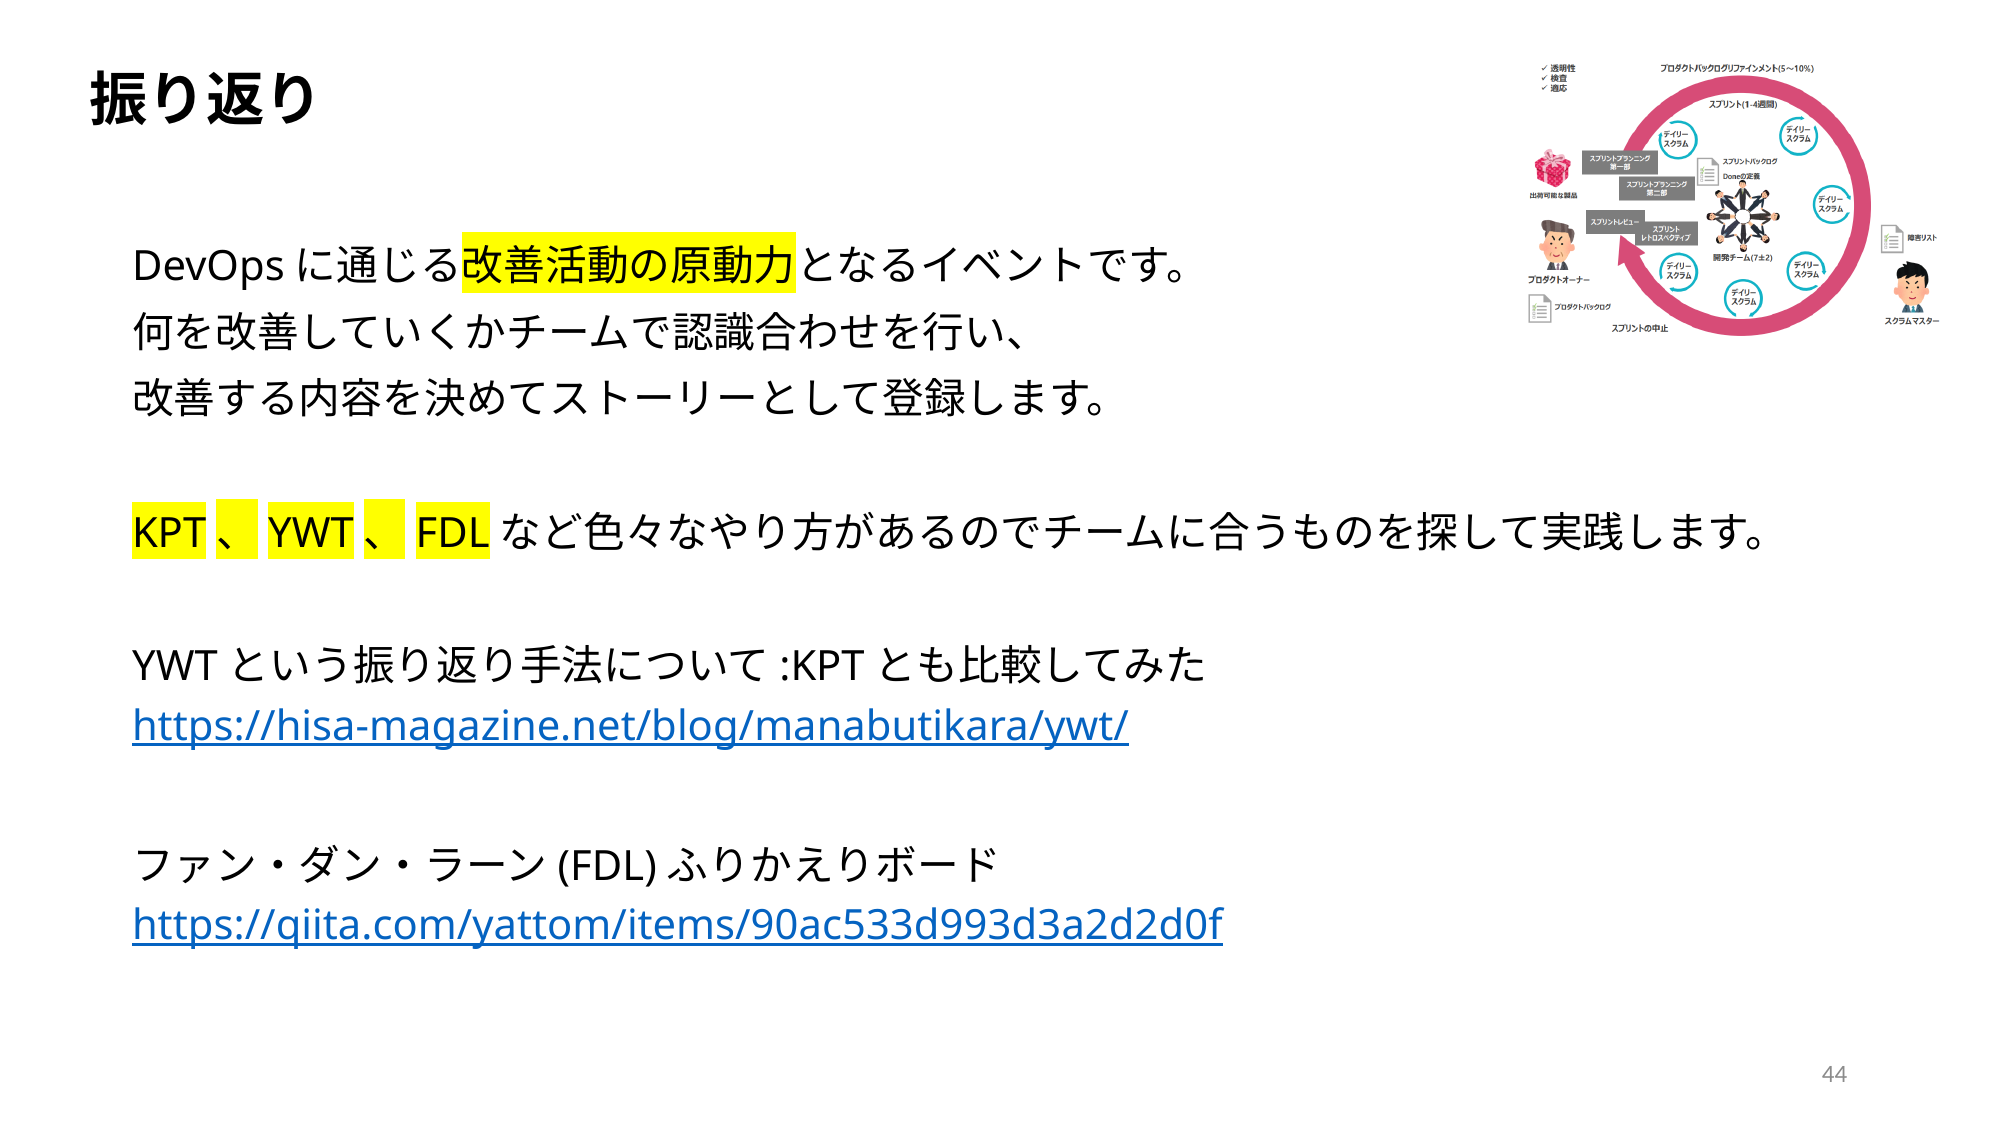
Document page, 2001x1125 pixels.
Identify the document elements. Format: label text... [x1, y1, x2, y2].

picture [1519, 54, 1951, 339]
slide_number 44 [1412, 1042, 1863, 1103]
text_box DevOpsに通じる改善活動の原動力となるイベントです。 何を改善していくかチームで認識合わせを行い、 改善する内容を決めてストーリーとして登録します。 KPT、YWT、FDLなど色々なやり方があるのでチームに合うものを探して実践します。 YWTという振り返り手法について:KPTとも比較してみた https://hisa-magazine.net/blog/manabutikara/ywt/ ファン・ダン・ラーン(FDL)ふりかえりボードhttps://qiita.com/yattom/items/90ac533d993d3a2d2d0f [117, 214, 1904, 1030]
text_box 振り返り [74, 54, 1454, 140]
